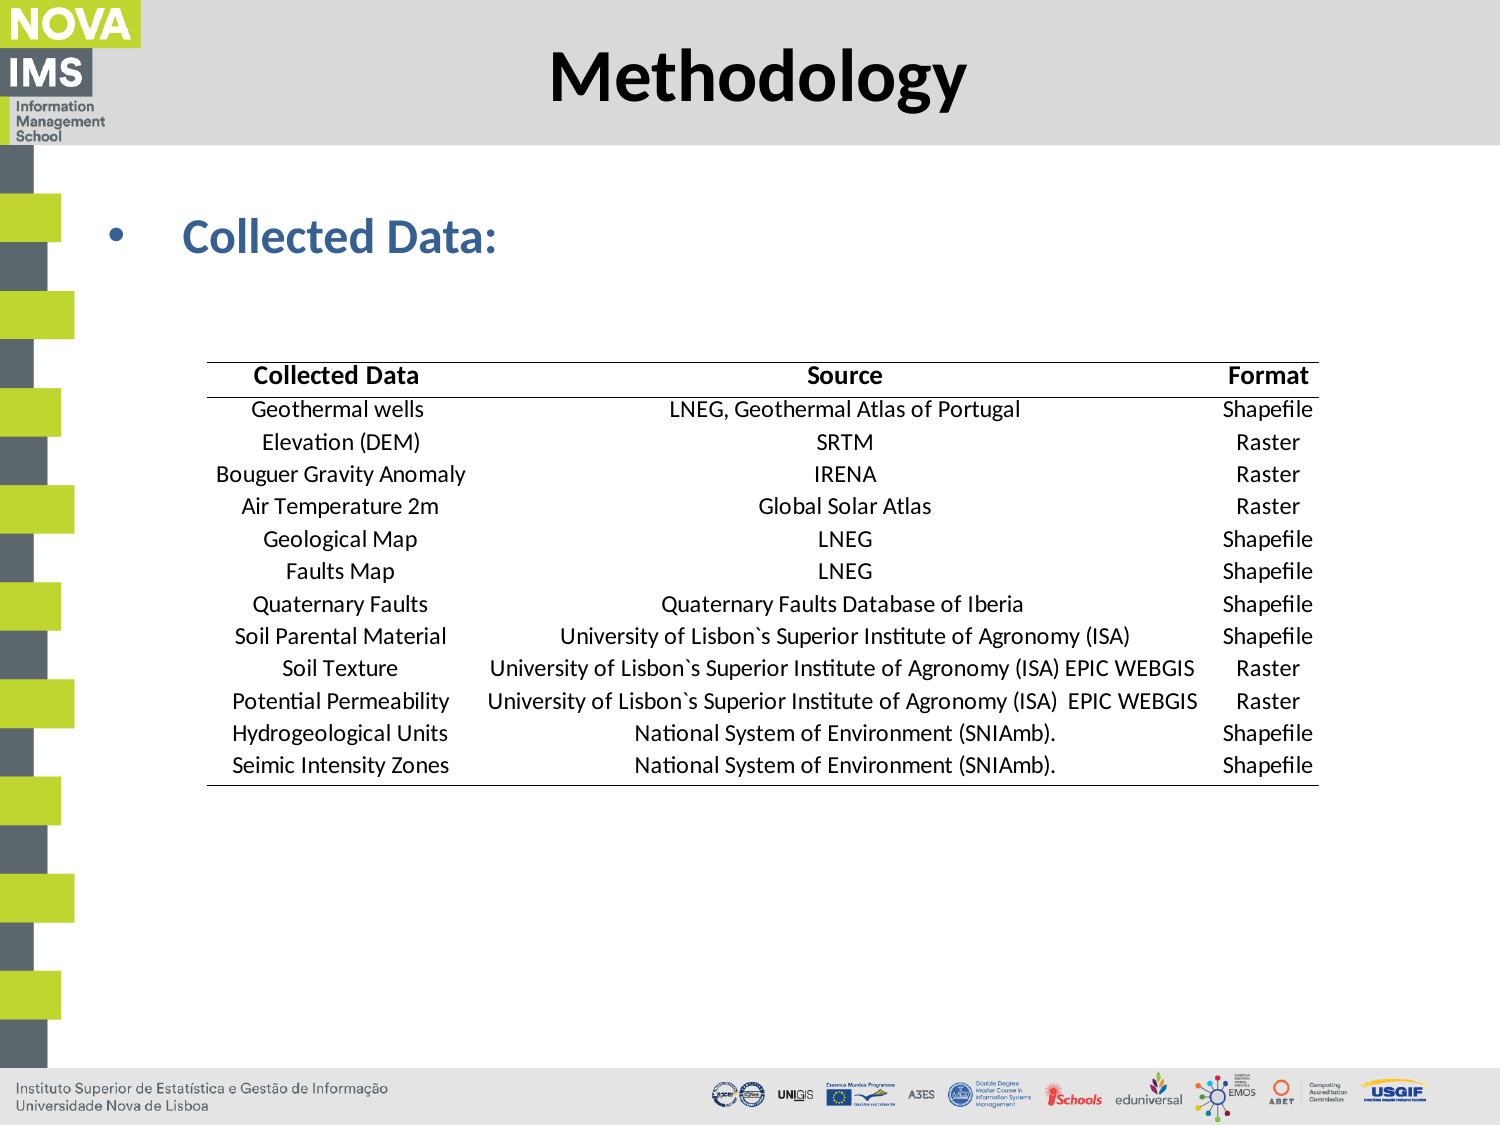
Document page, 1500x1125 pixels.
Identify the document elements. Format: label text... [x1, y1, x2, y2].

picture [0, 0, 1500, 1125]
title Methodology [112, 0, 1388, 144]
subtitle Collected Data: [17, 196, 1483, 1035]
